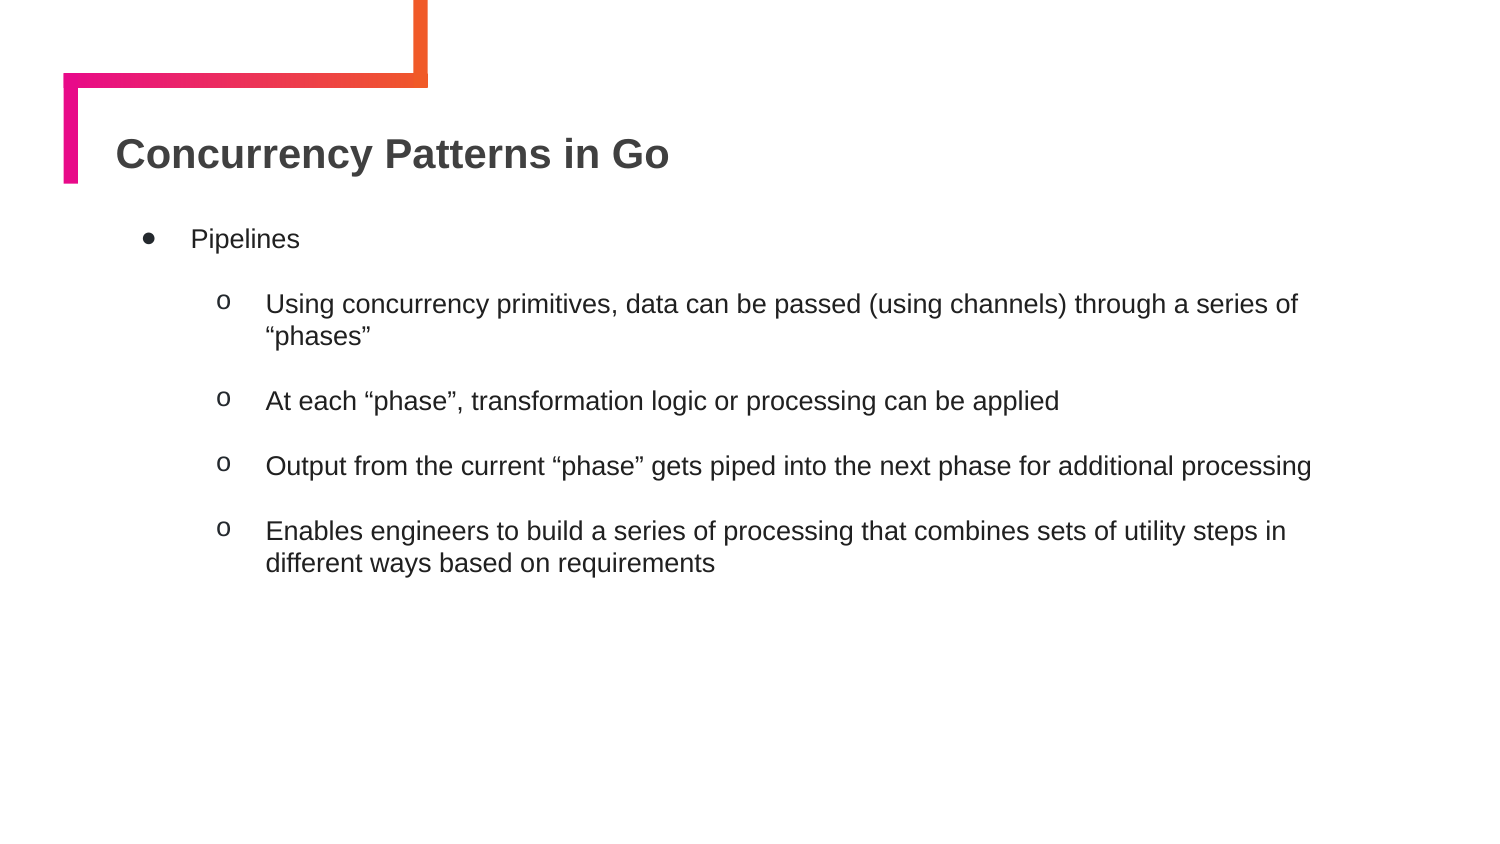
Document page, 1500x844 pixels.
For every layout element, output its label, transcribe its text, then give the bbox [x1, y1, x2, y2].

subtitle Pipelines Using concurrency primitives, data can be passed (using channels) through a series of “phases” At each “phase”, transformation logic or processing can be applied Output from the current “phase” gets piped into the next phase for additional processing Enables engineers to build a series of processing that combines sets of utility steps in different ways based on requirements [100, 206, 1352, 727]
title Concurrency Patterns in Go [100, 117, 1455, 169]
